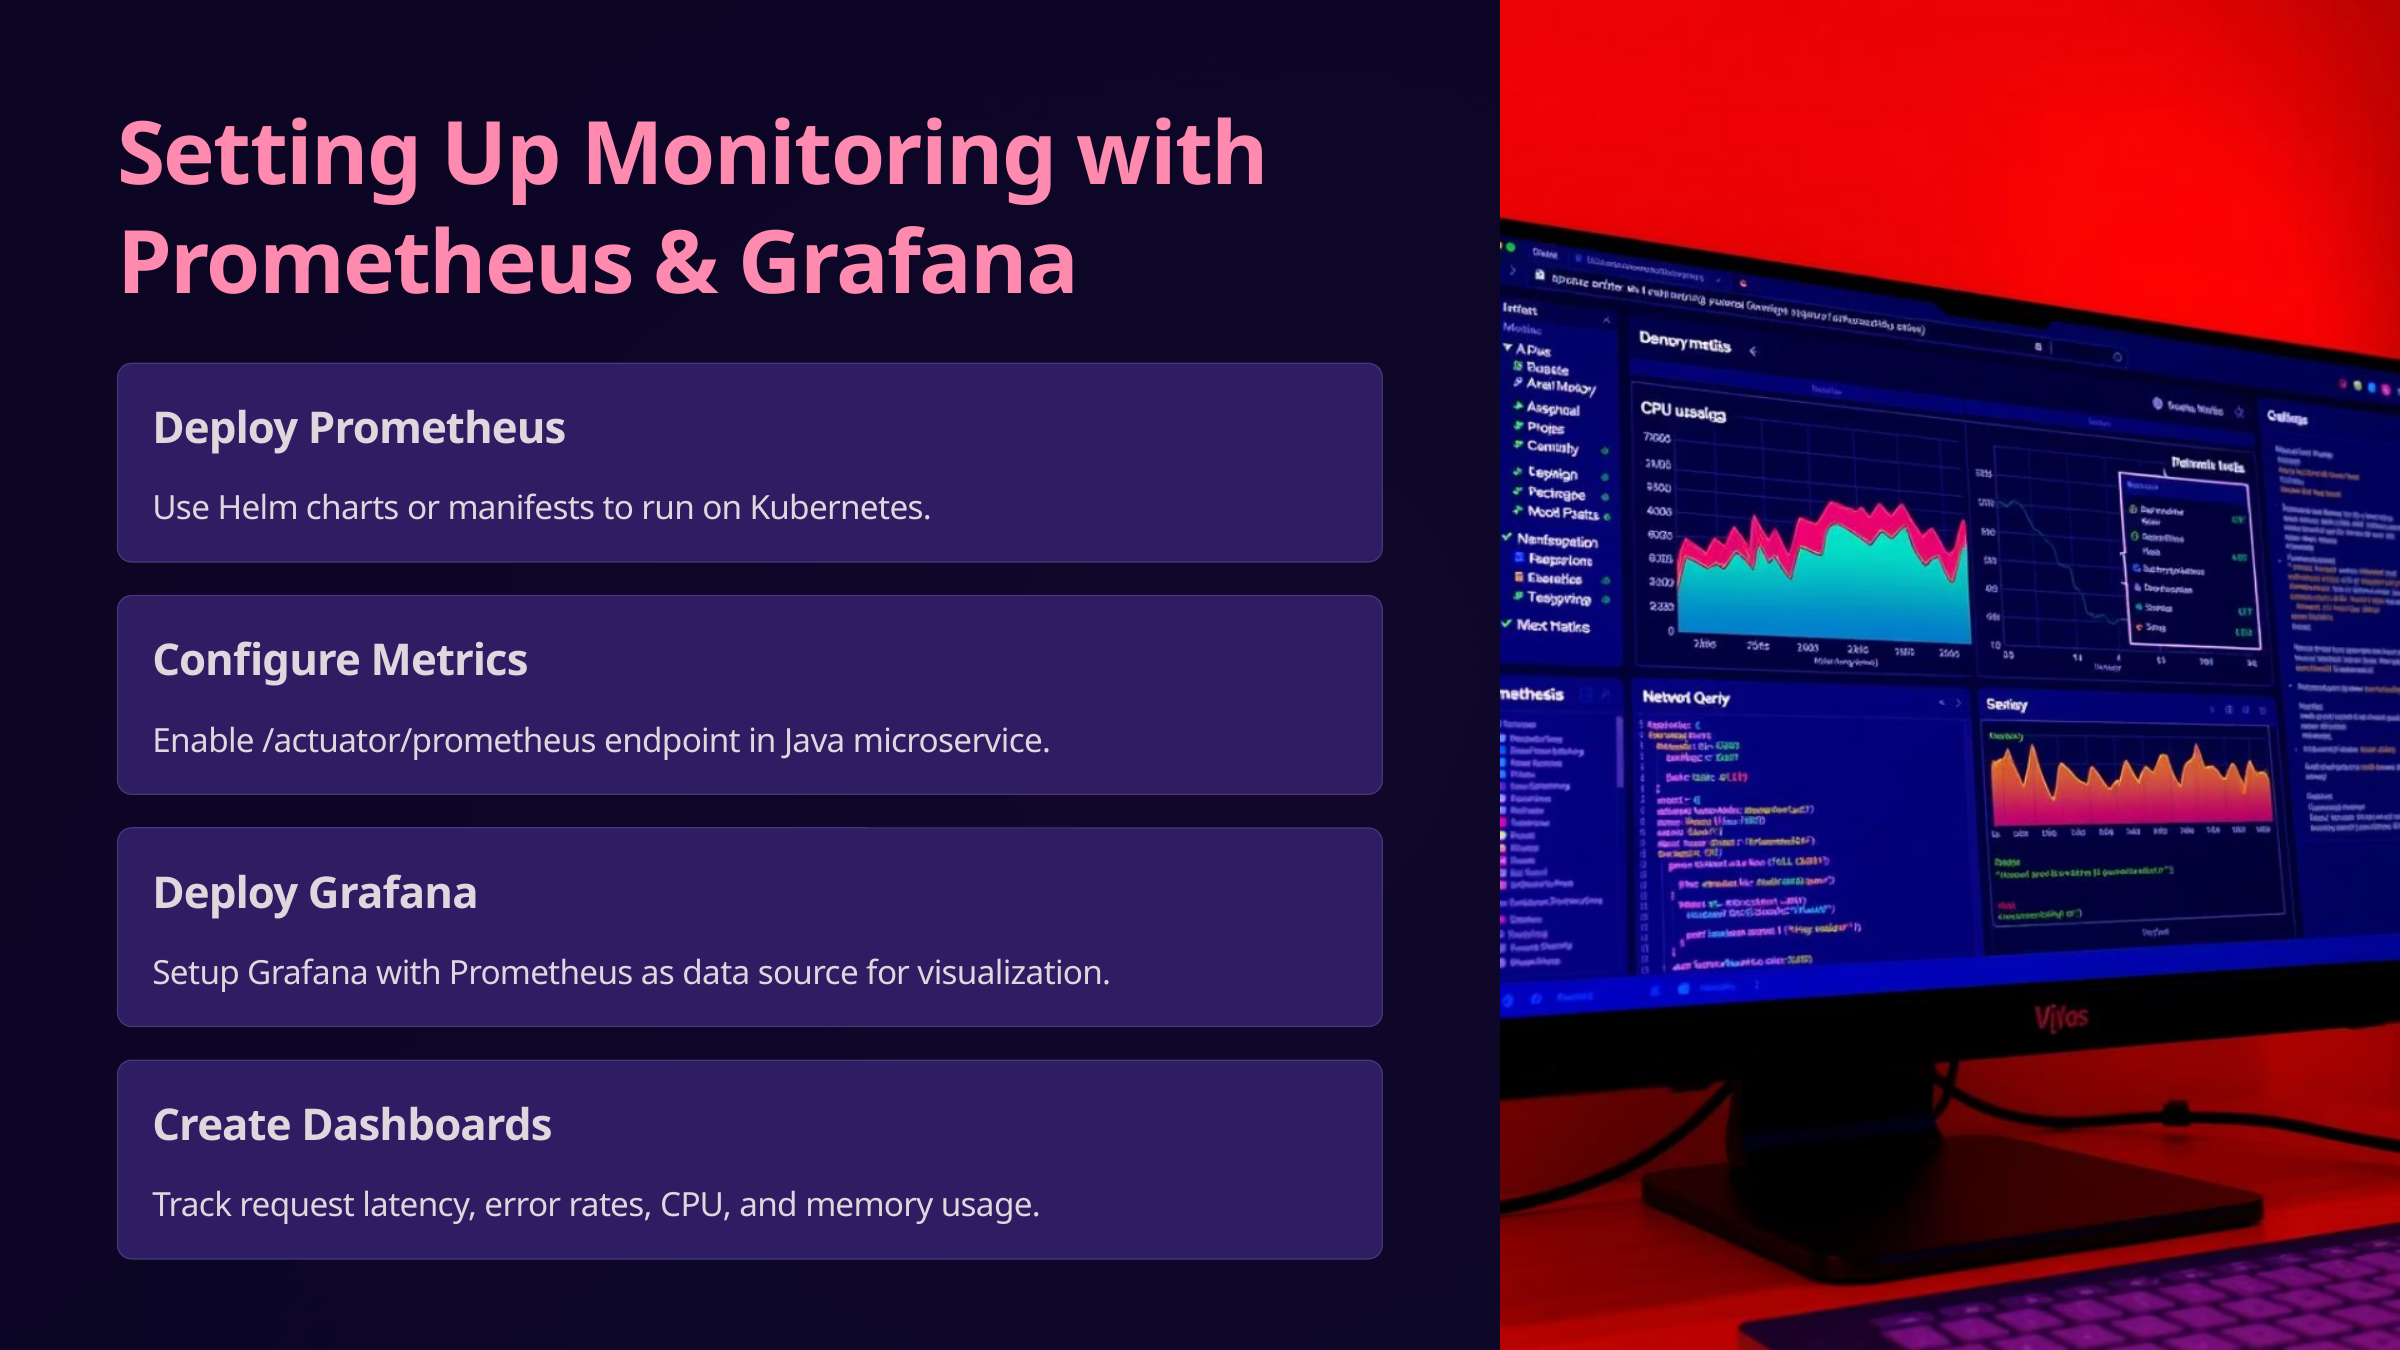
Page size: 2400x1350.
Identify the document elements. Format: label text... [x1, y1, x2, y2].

text_box [117, 1060, 1383, 1259]
text_box Deploy Prometheus [152, 398, 594, 454]
text_box [117, 827, 1383, 1027]
text_box Use Helm charts or manifests to run on Kubernetes. [152, 473, 1348, 528]
text_box [117, 363, 1383, 563]
text_box Create Dashboards [152, 1095, 594, 1151]
picture [1499, 0, 2400, 1350]
text_box Track request latency, error rates, CPU, and memory usage. [152, 1170, 1348, 1224]
text_box Deploy Grafana [152, 862, 594, 918]
text_box [117, 595, 1383, 795]
text_box Setup Grafana with Prometheus as data source for visualization. [152, 937, 1348, 992]
text_box Setting Up Monitoring with Prometheus & Grafana [117, 92, 1383, 313]
text_box Enable /actuator/prometheus endpoint in Java microservice. [152, 705, 1348, 760]
text_box Configure Metrics [152, 630, 594, 686]
